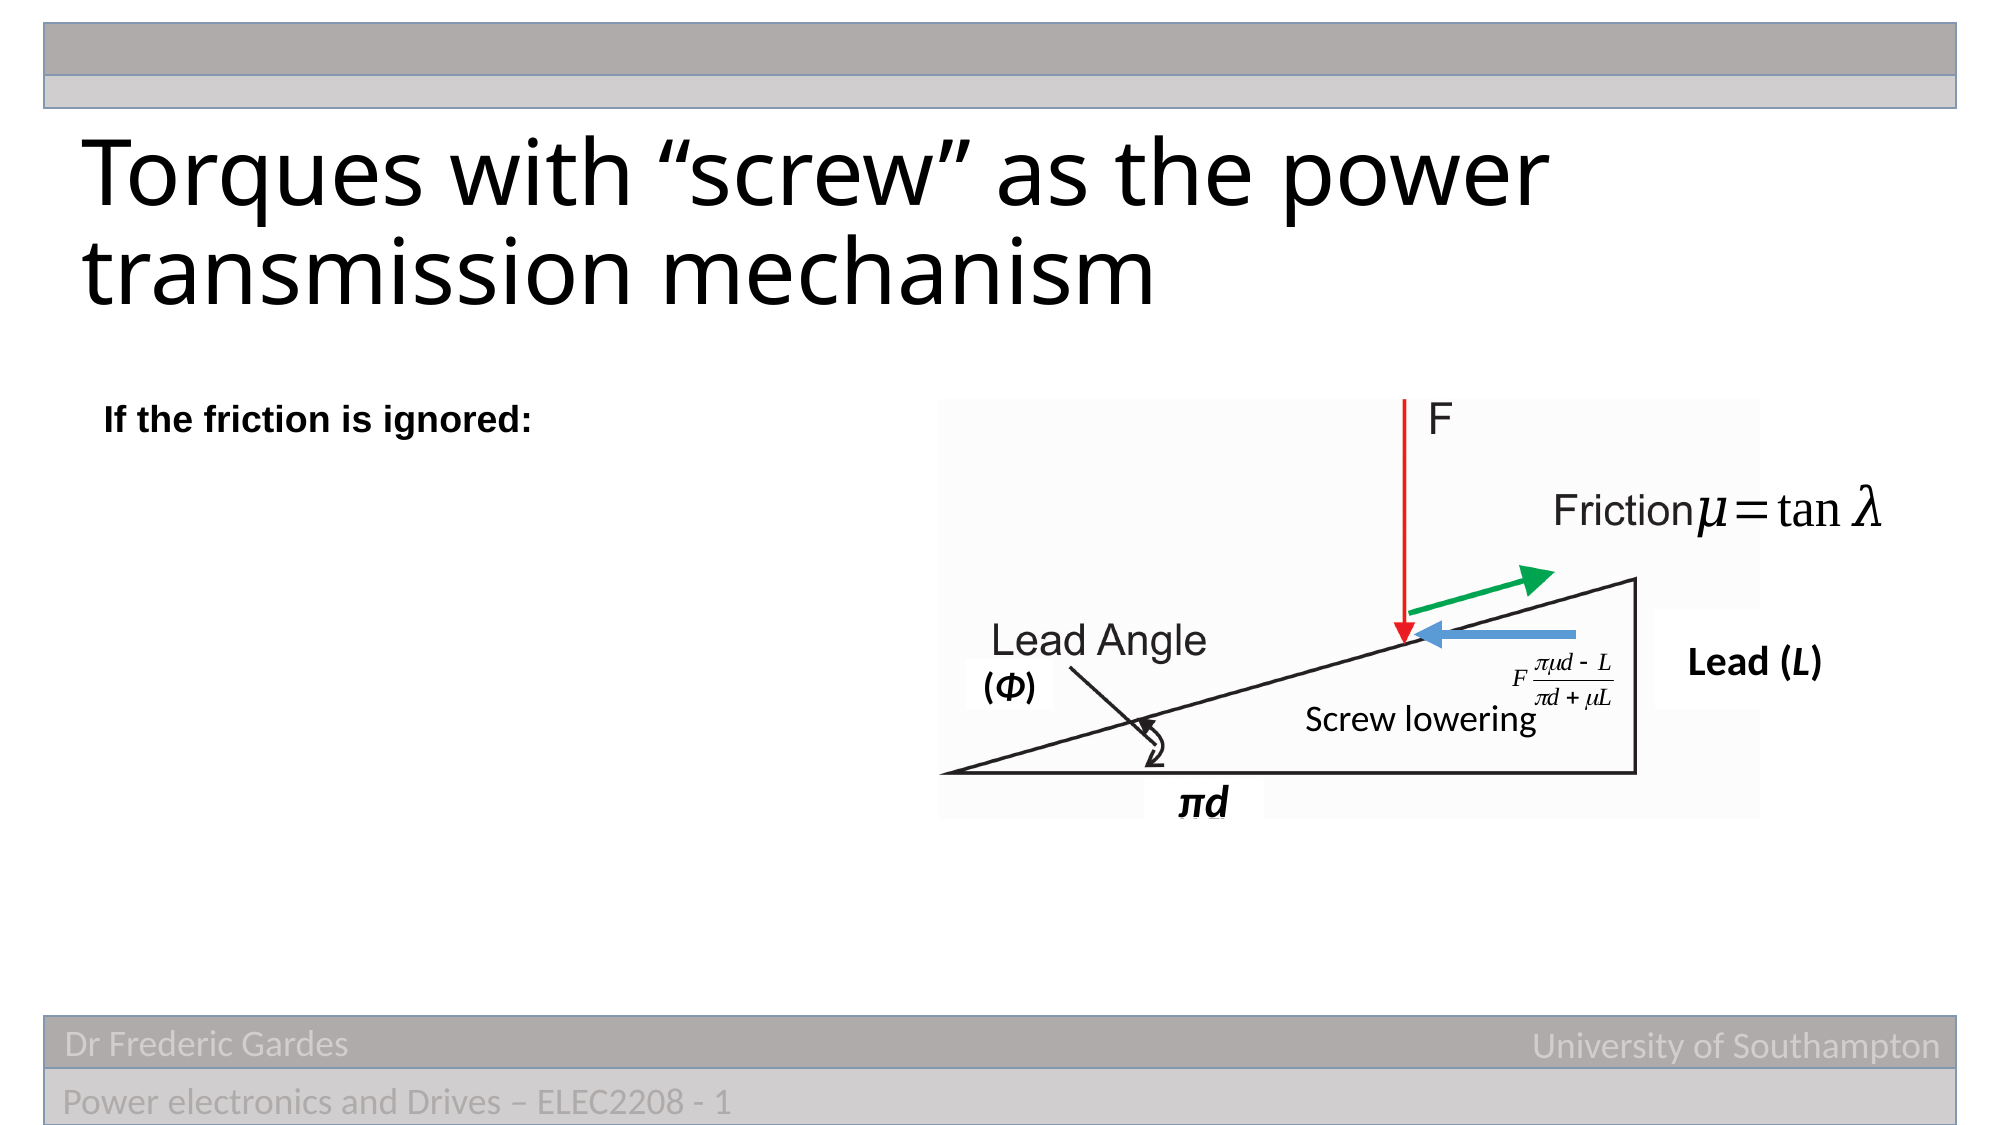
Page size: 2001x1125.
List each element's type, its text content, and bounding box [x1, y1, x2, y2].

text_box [938, 399, 1887, 819]
title Torques with “screw” as the power transmission mechanism [66, 116, 1792, 335]
